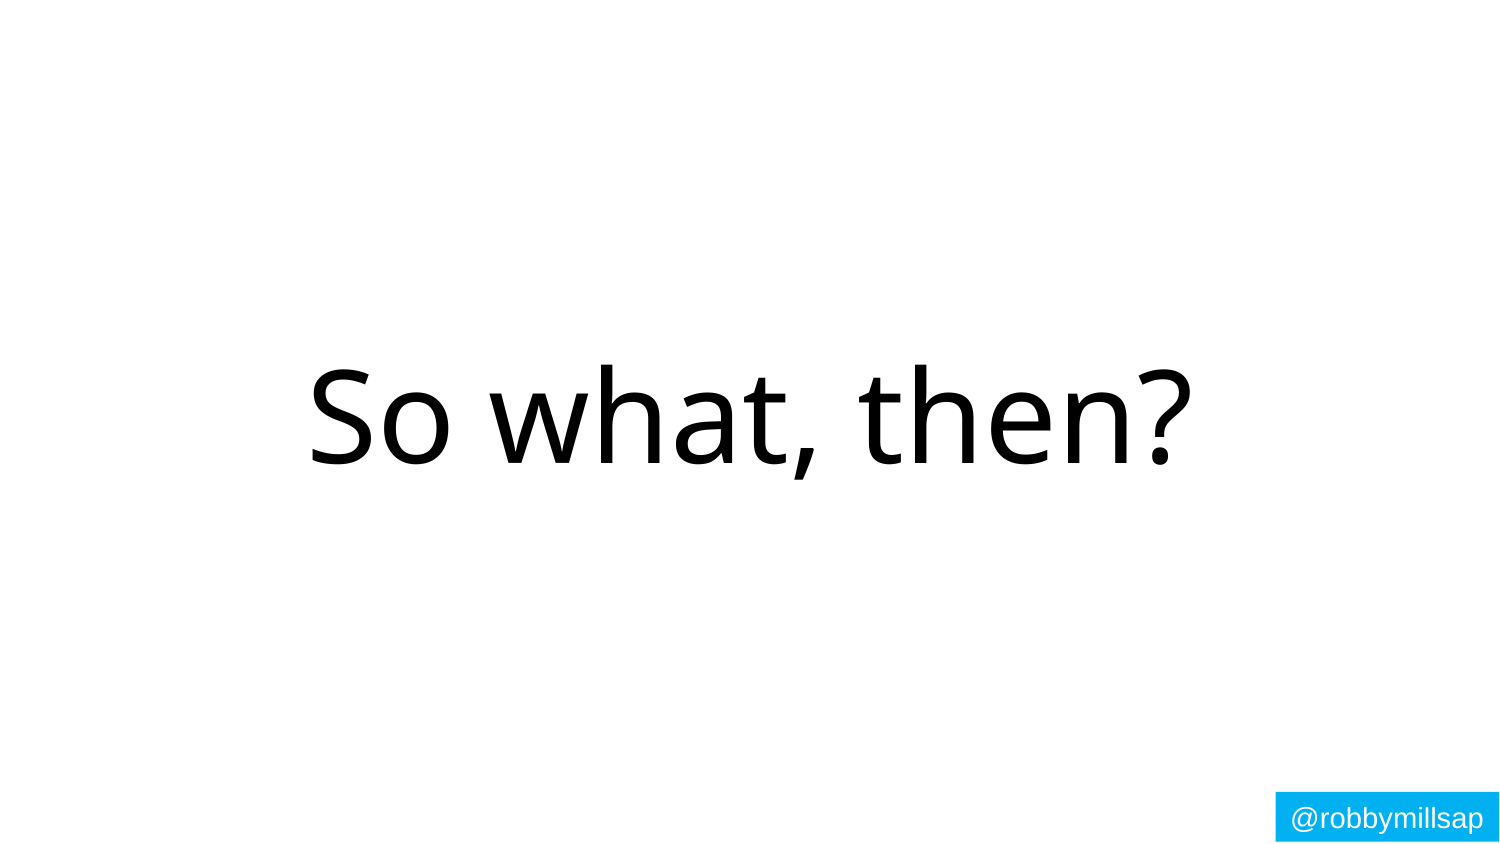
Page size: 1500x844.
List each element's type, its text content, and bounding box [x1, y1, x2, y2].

text_box @robbymillsap [1275, 791, 1500, 842]
list So what, then? [75, 344, 1425, 500]
